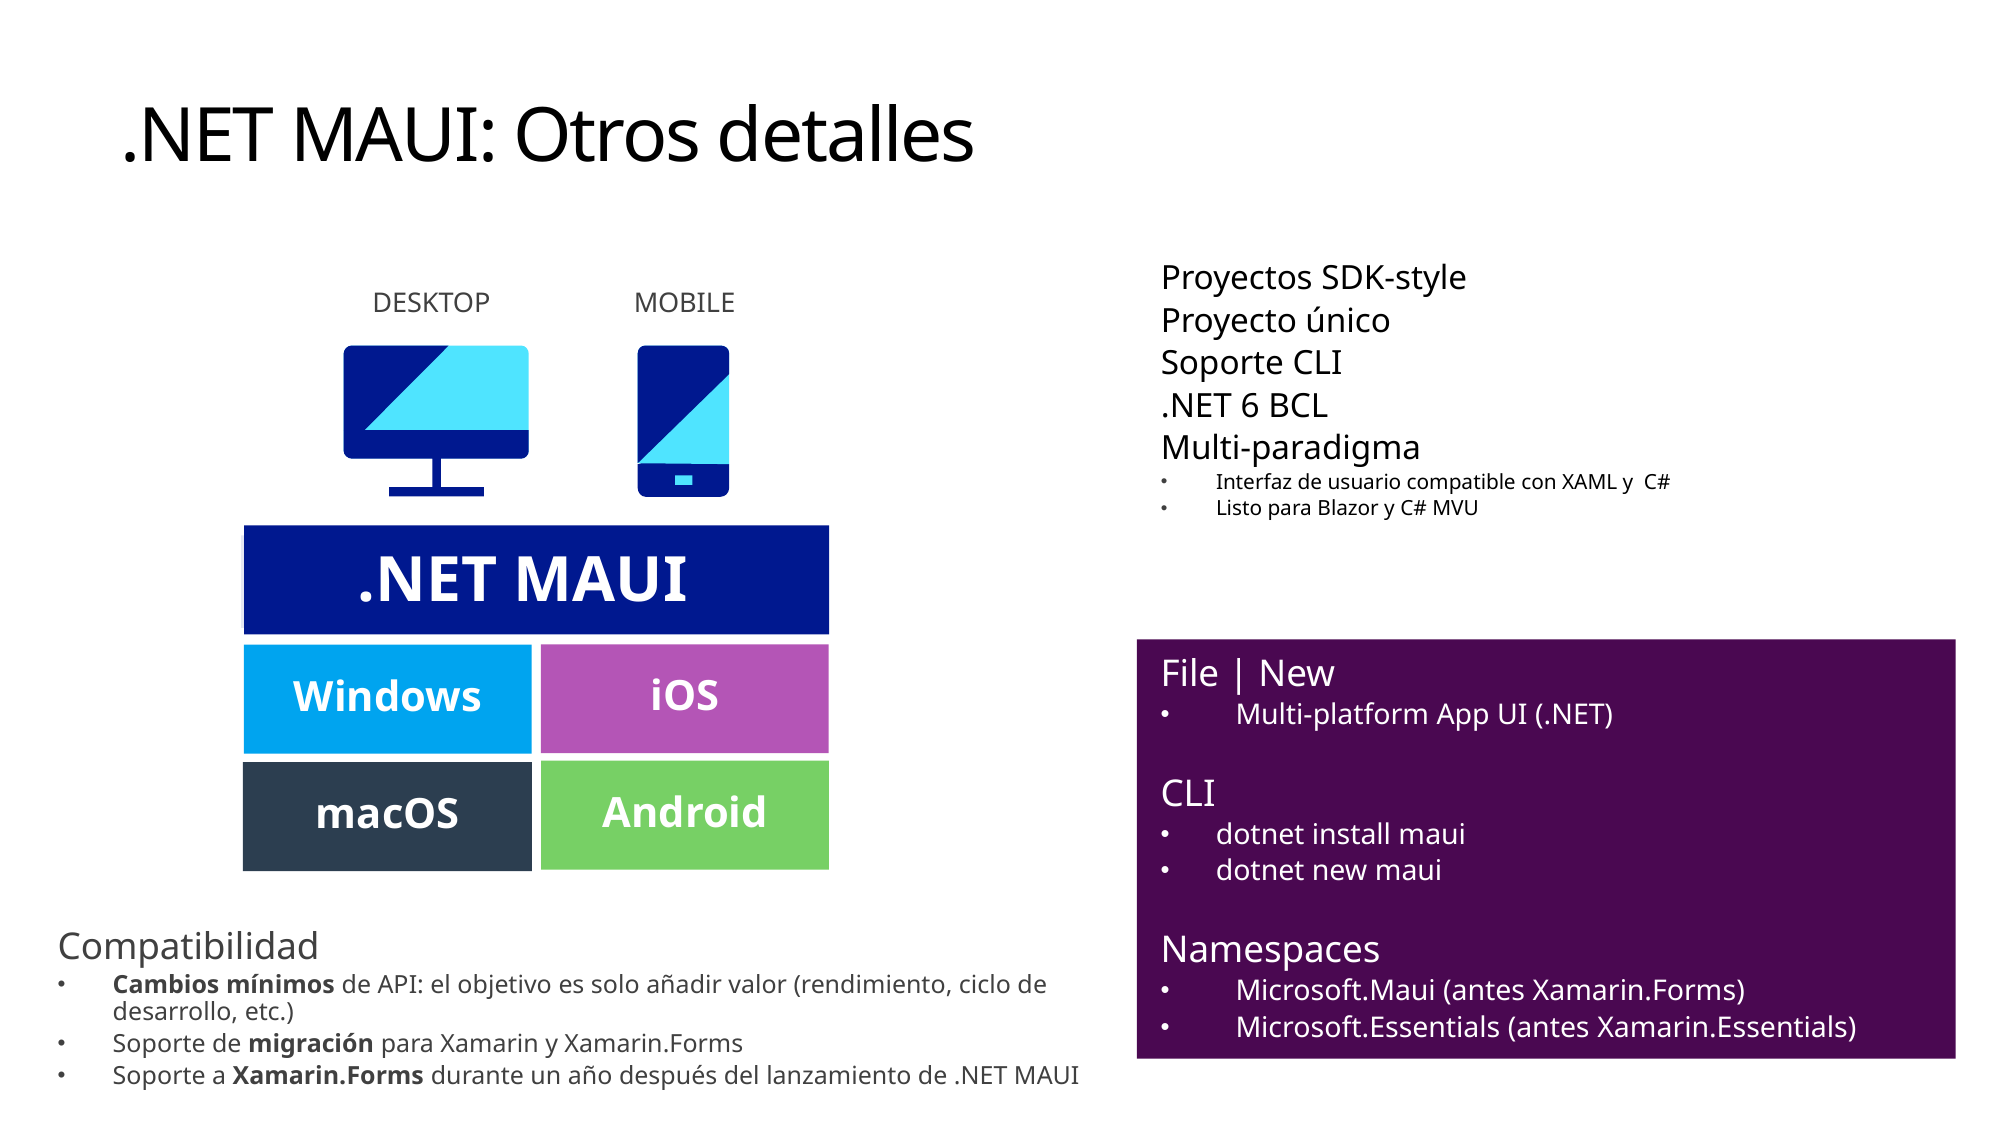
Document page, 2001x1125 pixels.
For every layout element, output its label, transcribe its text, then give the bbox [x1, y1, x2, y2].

text_box File | New Multi-platform App UI (.NET) CLI dotnet install maui dotnet new maui Namespaces Microsoft.Maui (antes Xamarin.Forms) Microsoft.Essentials (antes Xamarin.Essentials) [1136, 639, 1956, 1059]
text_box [242, 761, 533, 872]
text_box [243, 644, 532, 754]
text_box Compatibilidad Cambios mínimos de API: el objetivo es solo añadir valor (rendimiento, ciclo de desarrollo, etc.) Soporte de migración para Xamarin y Xamarin.Forms Soporte a Xamarin.Forms durante un año después del lanzamiento de .NET MAUI [33, 912, 1137, 1105]
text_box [540, 760, 830, 870]
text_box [342, 276, 741, 508]
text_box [540, 644, 829, 754]
text_box .NET MAUI [241, 535, 821, 628]
text_box [421, 525, 830, 635]
title .NET MAUI: Otros detalles [96, 81, 1904, 173]
text_box [227, 318, 421, 639]
list Proyectos SDK-style Proyecto único Soporte CLI .NET 6 BCL Multi-paradigma Interfaz de usuario compatible con XAML y C# Listo para Blazor y C# MVU [1136, 245, 1956, 639]
